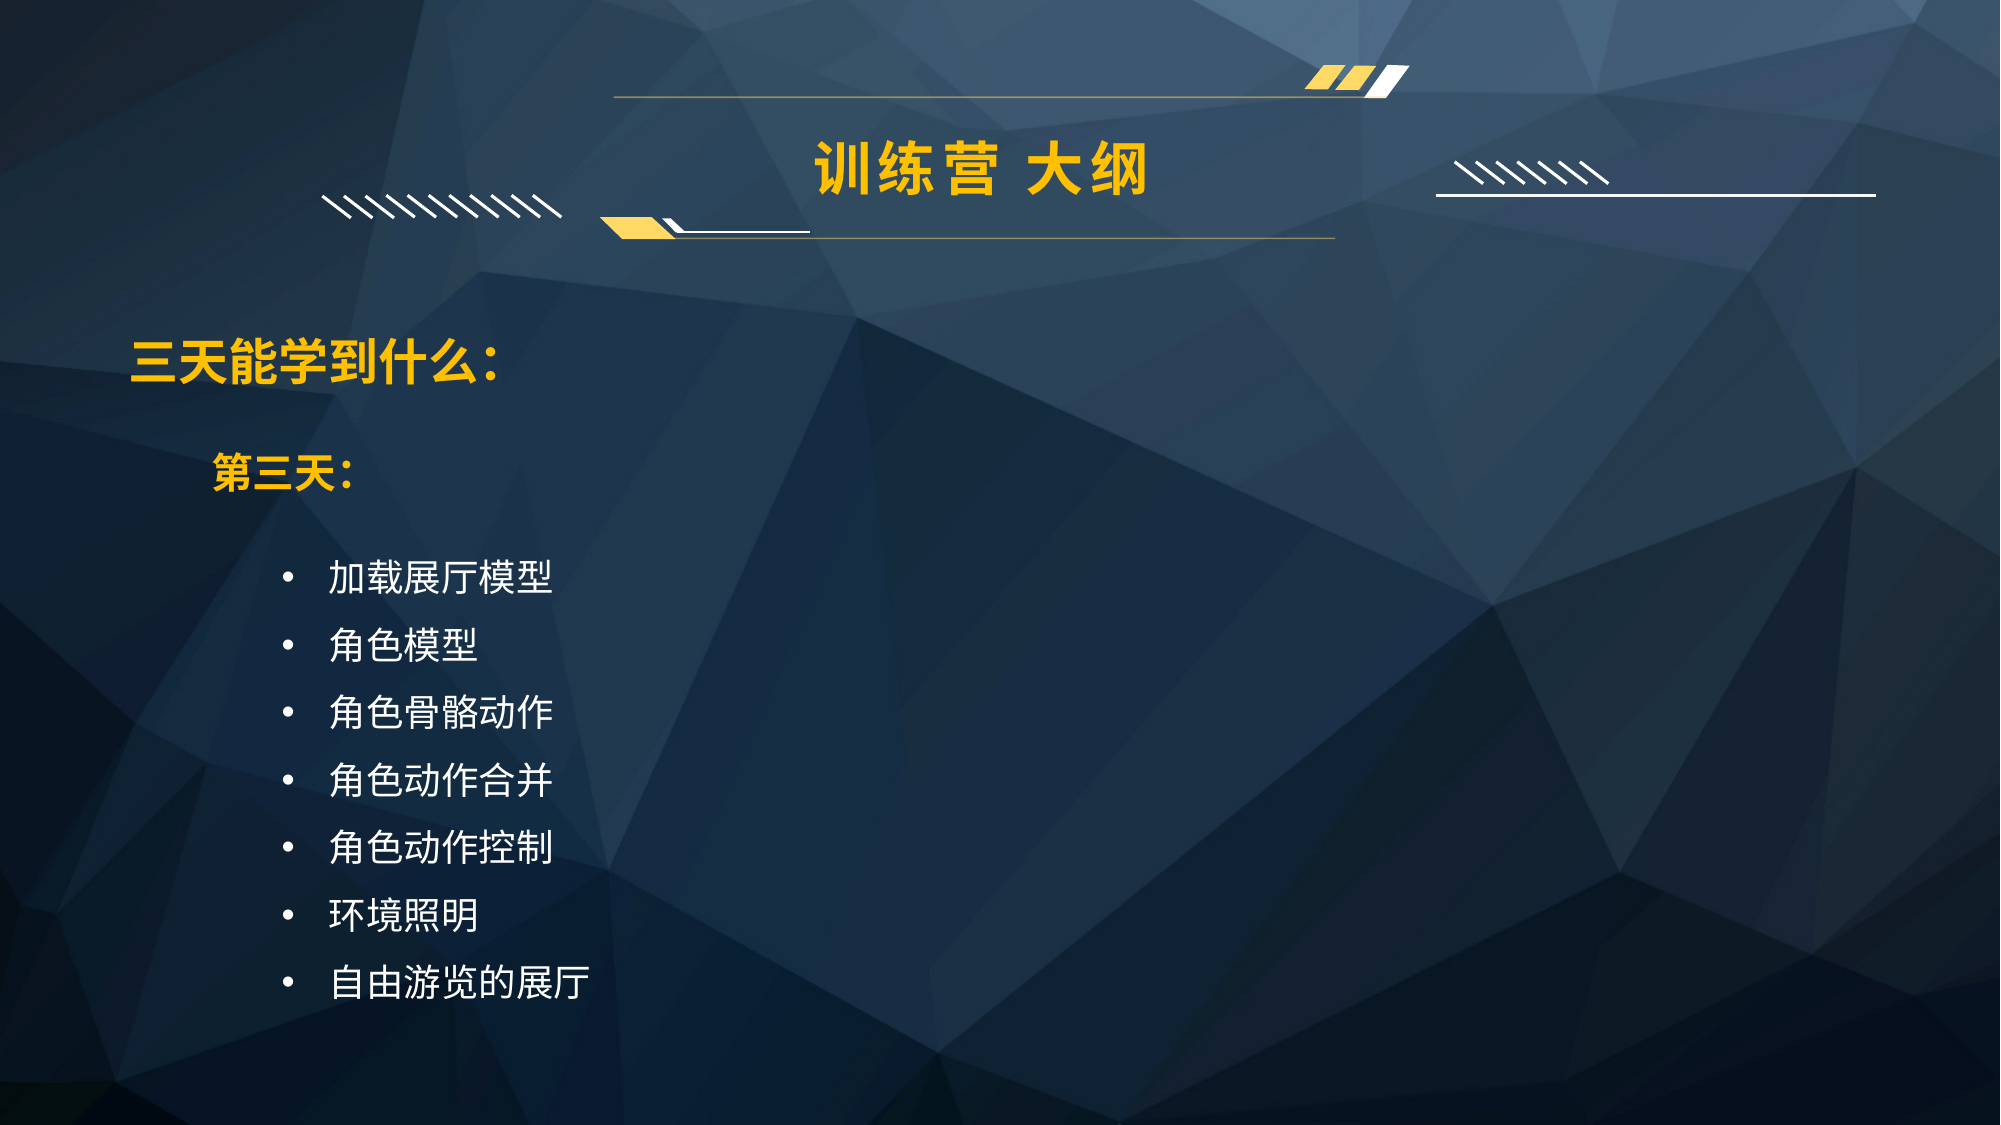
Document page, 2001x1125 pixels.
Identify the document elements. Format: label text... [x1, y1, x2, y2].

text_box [73, 64, 1877, 240]
text_box 三天能学到什么： [113, 323, 1114, 399]
text_box 加载展厅模型 角色模型 角色骨骼动作 角色动作合并 角色动作控制 环境照明 自由游览的展厅 [266, 524, 1757, 1012]
picture [0, 0, 2000, 1125]
text_box 第三天： [196, 439, 1197, 504]
